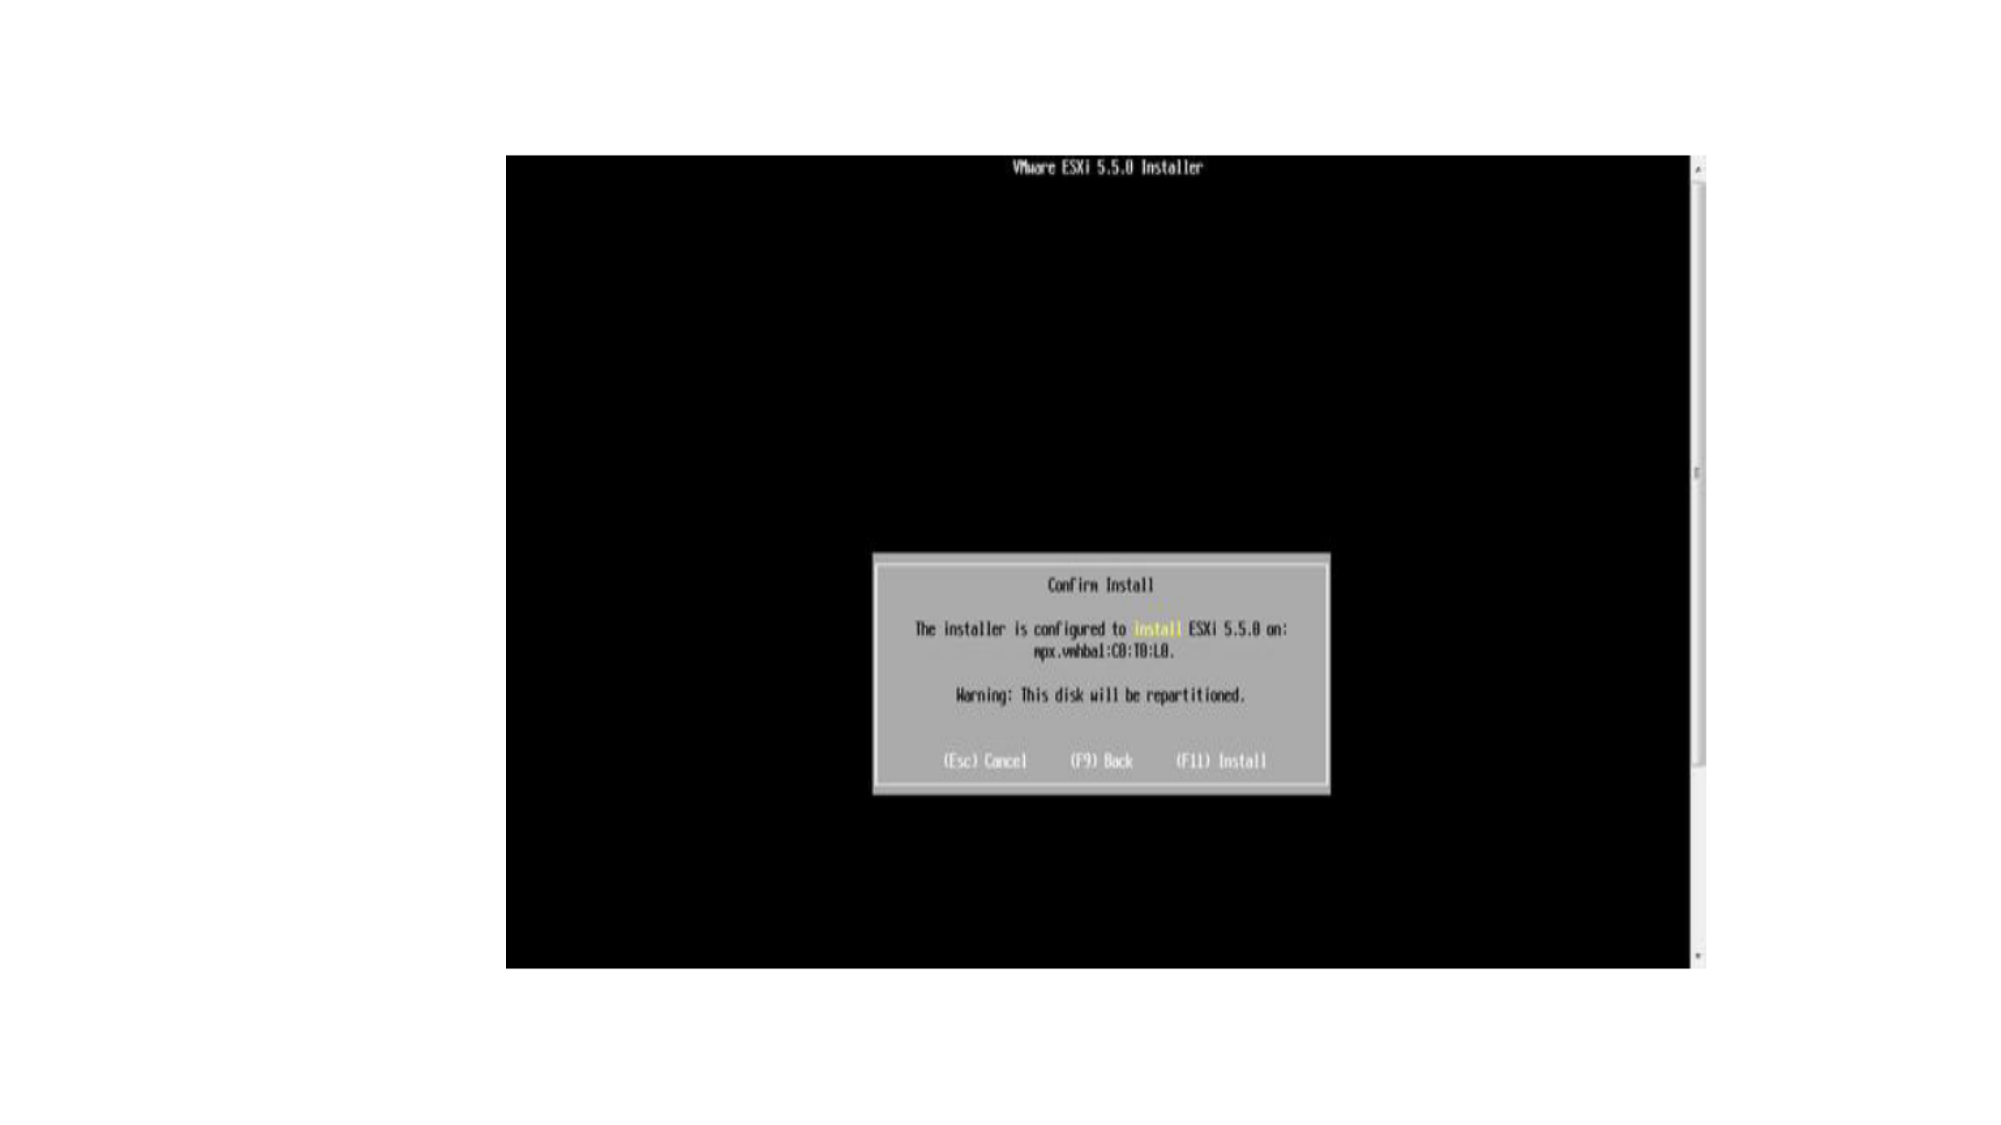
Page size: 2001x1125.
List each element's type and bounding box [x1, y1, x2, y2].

picture [506, 151, 1709, 971]
